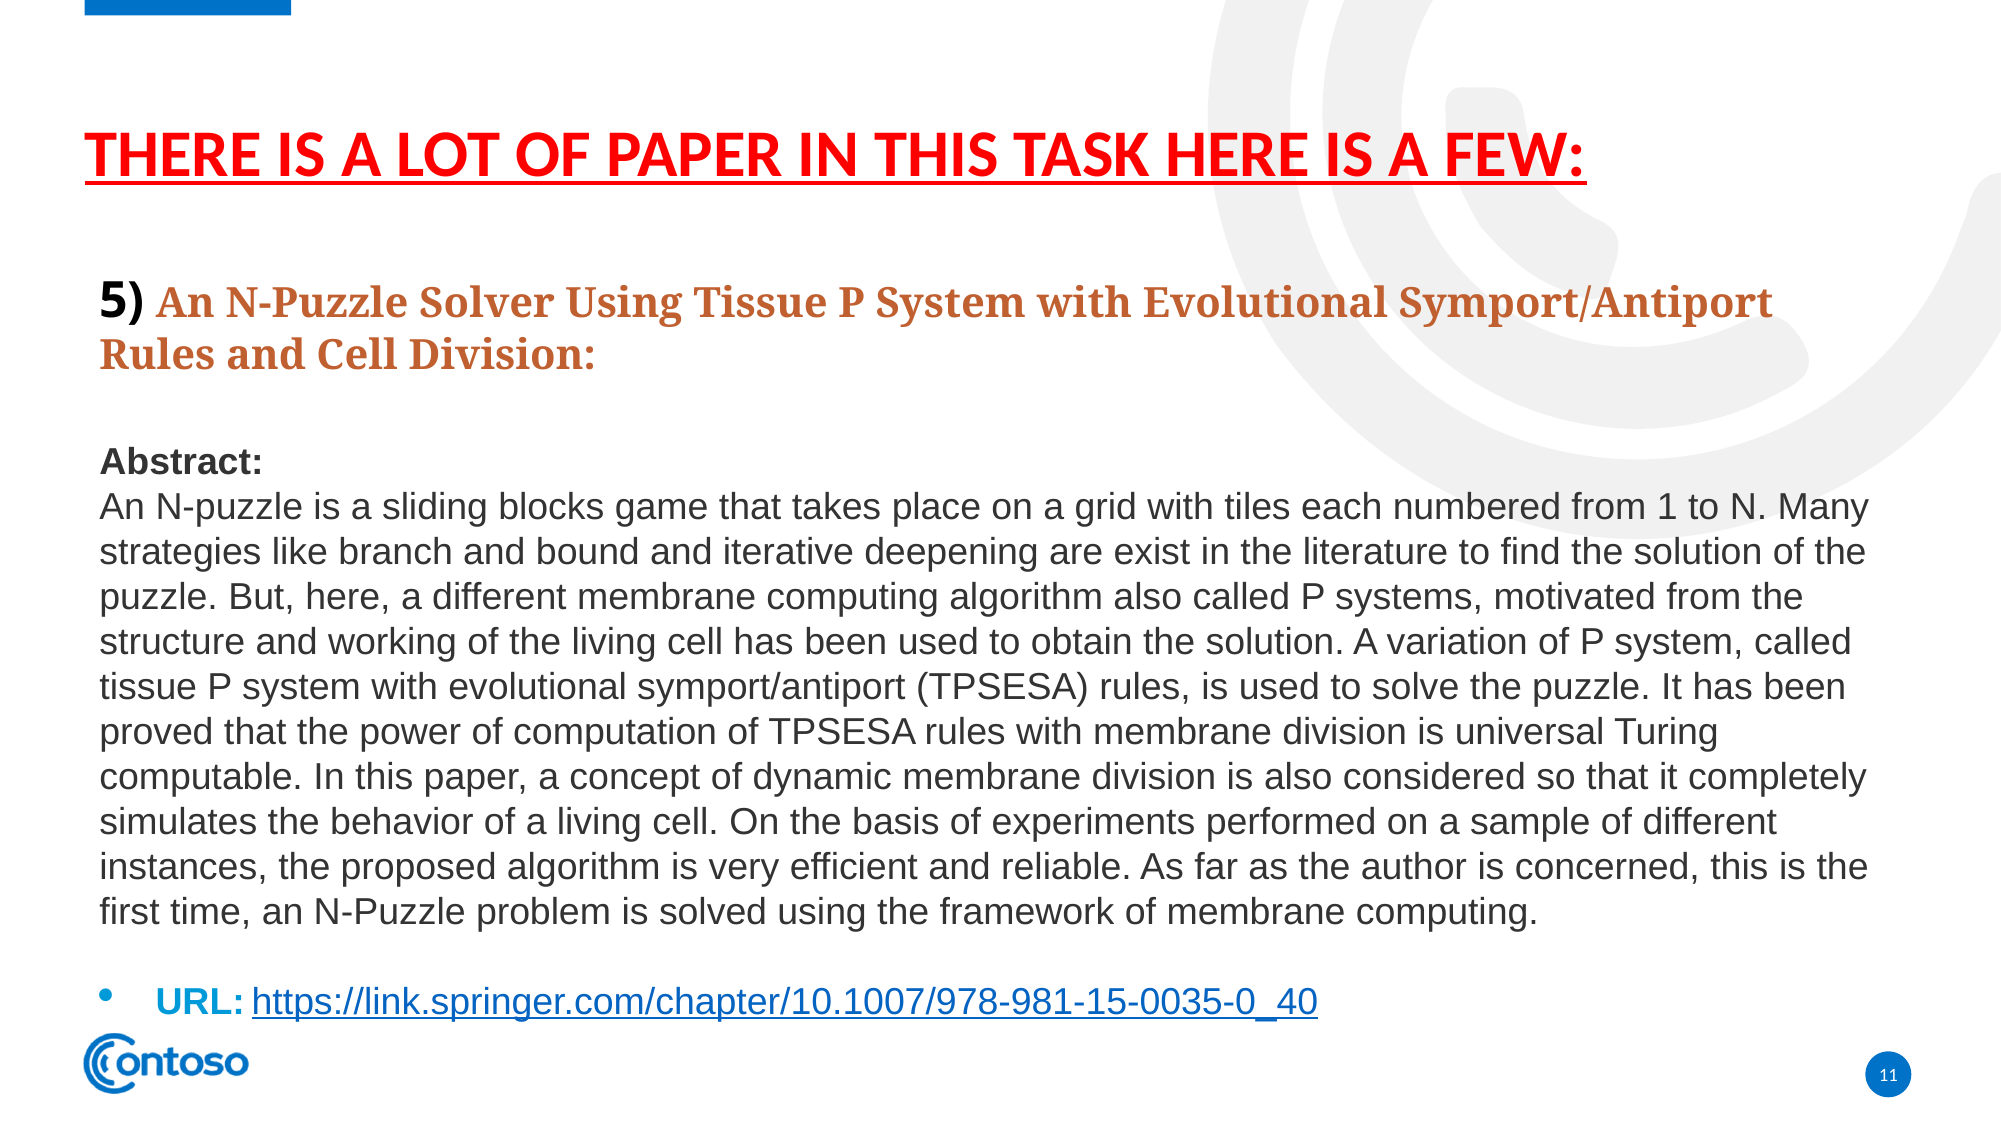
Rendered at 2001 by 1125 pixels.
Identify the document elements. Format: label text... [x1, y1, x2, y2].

picture [77, 1027, 254, 1095]
title There is a lot of paper in this task here is a few: [84, 40, 1914, 192]
slide_number 11 [1864, 1059, 1913, 1090]
text_box 5) An N-Puzzle Solver Using Tissue P System with Evolutional Symport/Antiport Rules and Cell Division: Abstract: An N-puzzle is a sliding blocks game that takes place on a grid with tiles each numbered from 1 to N. Many strategies like branch and bound and iterative deepening are exist in the literature to find the solution of the puzzle. But, here, a different membrane computing algorithm also called P systems, motivated from the structure and working of the living cell has been used to obtain the solution. A variation of P system, called tissue P system with evolutional symport/antiport (TPSESA) rules, is used to solve the puzzle. It has been proved that the power of computation of TPSESA rules with membrane division is universal Turing computable. In this paper, a concept of dynamic membrane division is also considered so that it completely simulates the behavior of a living cell. On the basis of experiments performed on a sample of different instances, the proposed algorithm is very efficient and reliable. As far as the author is concerned, this is the first time, an N-Puzzle problem is solved using the framework of membrane computing. URL: https://link.springer.com/chapter/10.1007/978-981-15-0035-0_40 [84, 260, 1888, 1030]
